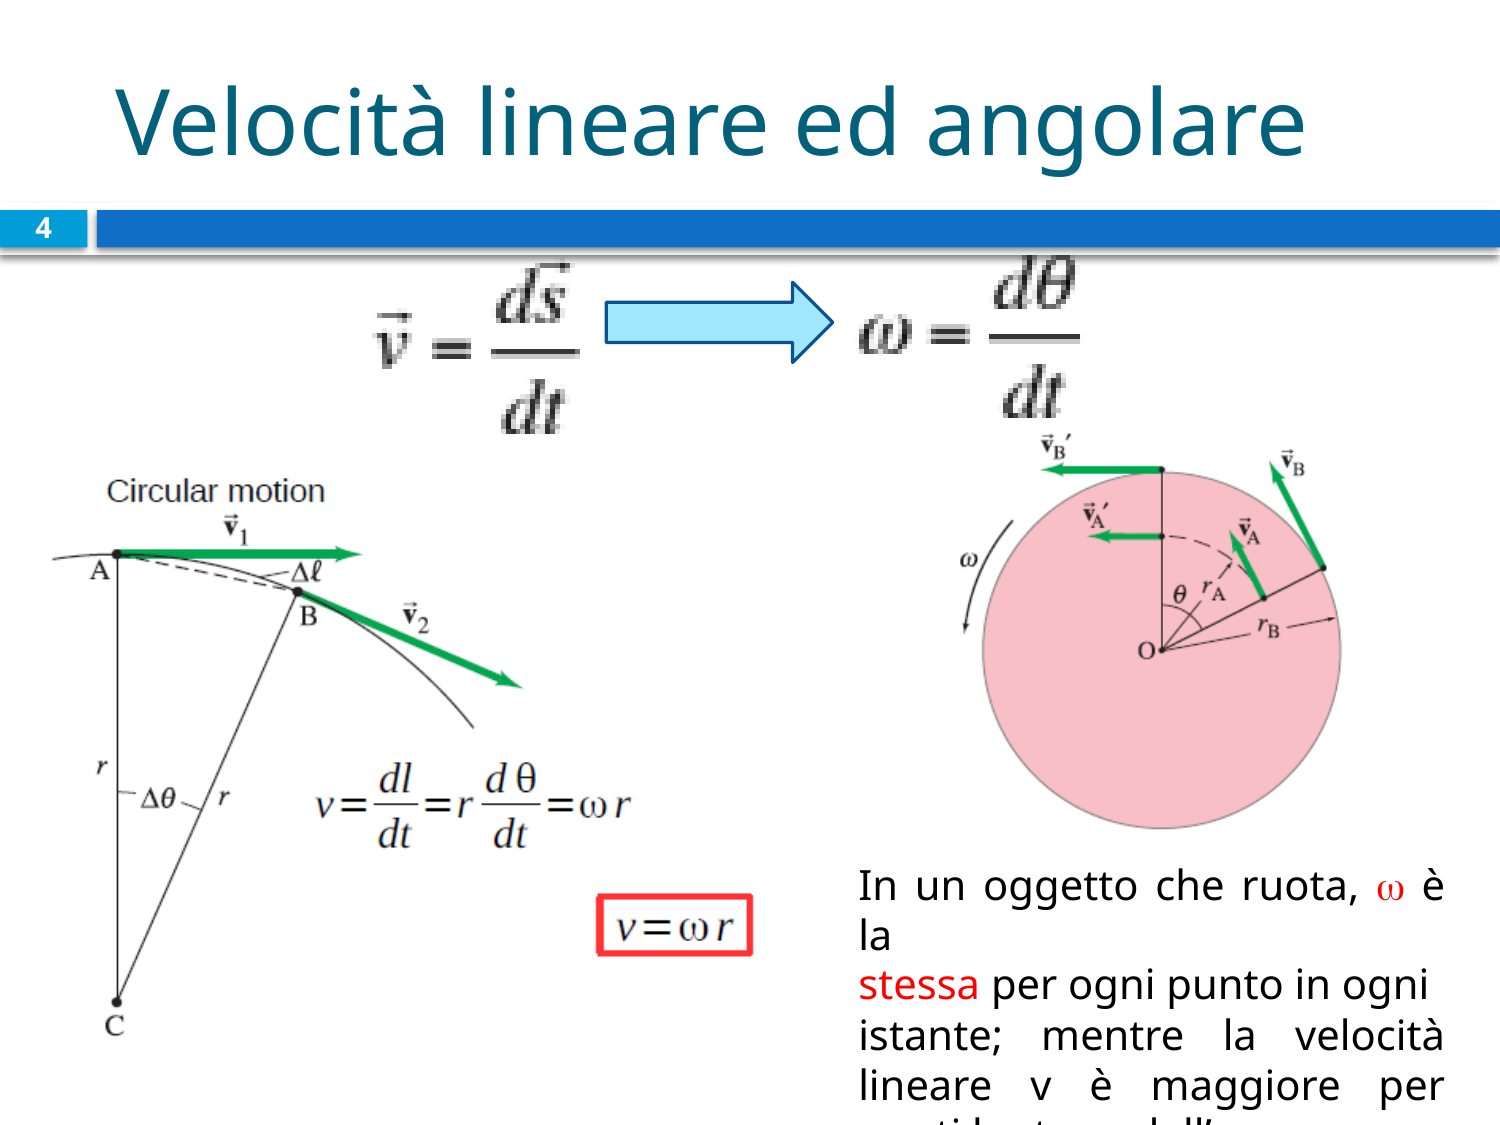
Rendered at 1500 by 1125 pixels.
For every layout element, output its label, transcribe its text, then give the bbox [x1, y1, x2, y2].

title Velocità lineare ed angolare [100, 37, 1438, 200]
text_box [362, 243, 585, 441]
picture [17, 458, 819, 1071]
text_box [850, 231, 1086, 424]
text_box In un oggetto che ruota,  è la stessa per ogni punto in ogni istante; mentre la velocità lineare v è maggiore per punti lontano dall’asse. [844, 851, 1459, 1125]
slide_number 4 [0, 208, 88, 249]
picture [905, 420, 1386, 833]
text_box [604, 280, 834, 364]
